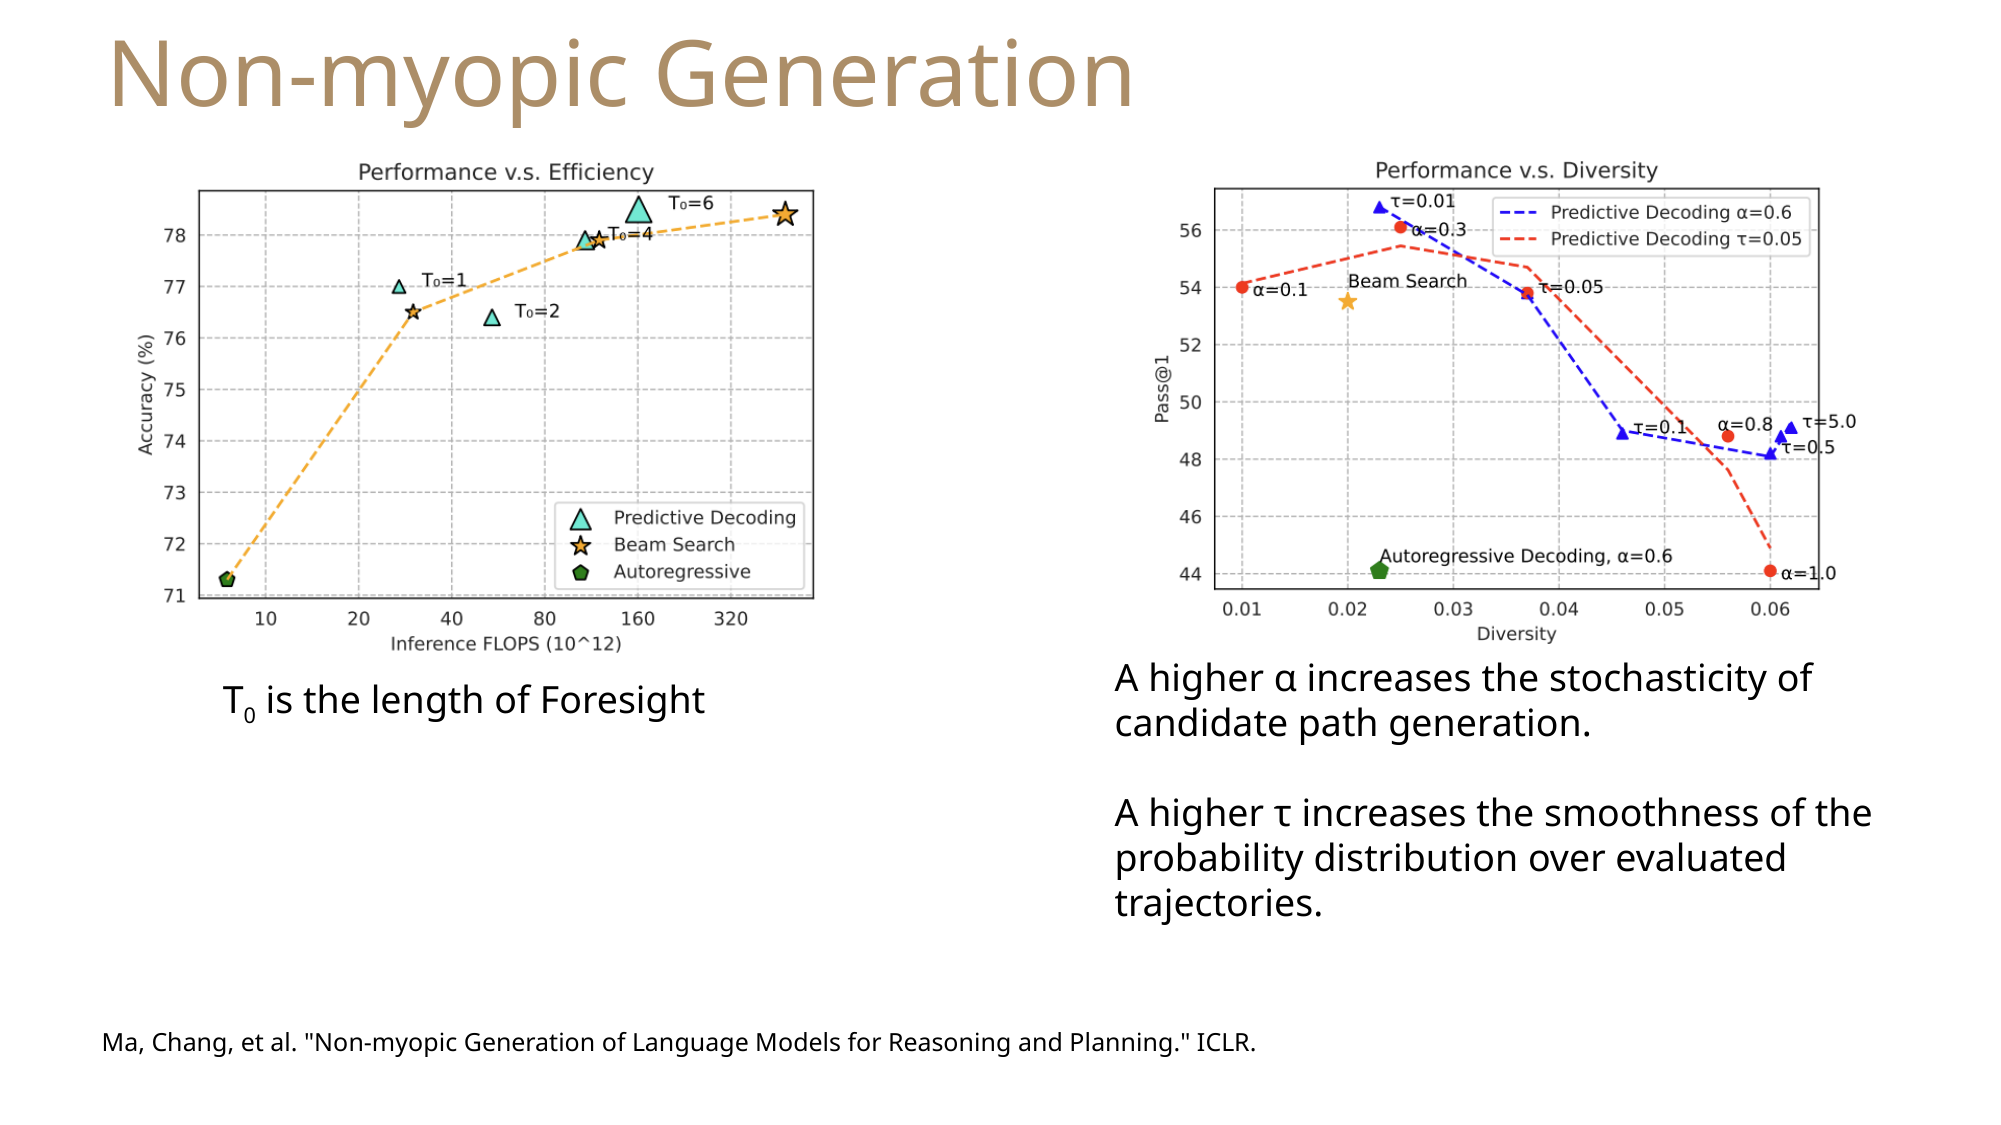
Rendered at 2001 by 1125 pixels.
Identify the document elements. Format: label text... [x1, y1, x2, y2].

text_box Ma, Chang, et al. "Non-myopic Generation of Language Models for Reasoning and Planning." ICLR. [86, 1019, 1951, 1064]
picture [130, 158, 819, 658]
picture [1145, 148, 1863, 648]
text_box A higher α increases the stochasticity of candidate path generation. A higher τ increases the smoothness of the probability distribution over evaluated trajectories. [1099, 646, 1965, 932]
text_box Non-myopic Generation [91, 4, 1900, 149]
text_box T0 is the length of Foresight [208, 668, 875, 780]
